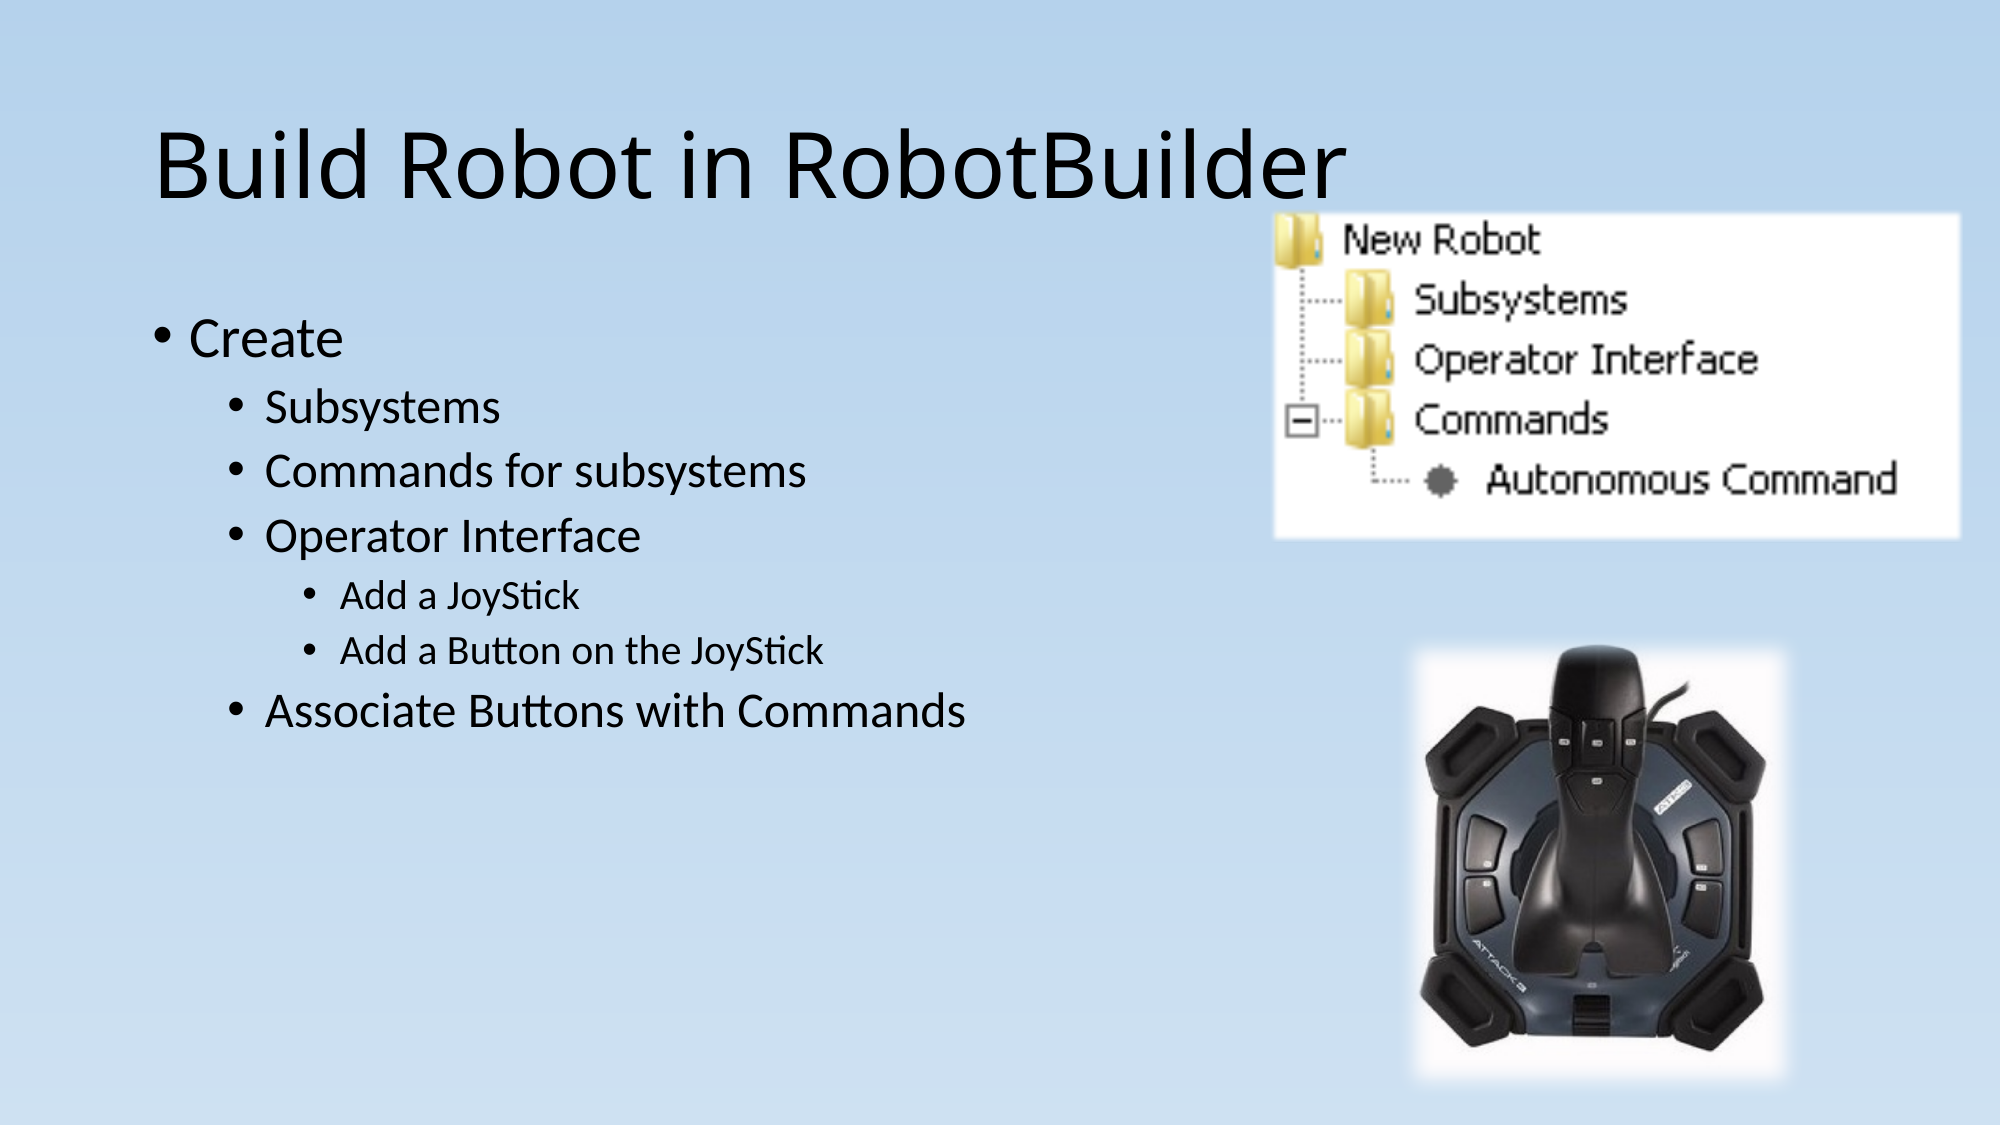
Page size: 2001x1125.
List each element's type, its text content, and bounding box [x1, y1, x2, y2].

title Build Robot in RobotBuilder [137, 59, 1863, 278]
picture [1270, 209, 1963, 543]
picture [1394, 629, 1806, 1100]
list Create Subsystems Commands for subsystems Operator Interface Add a JoyStick Add a Button on the JoyStick Associate Buttons with Commands [137, 299, 1863, 1014]
